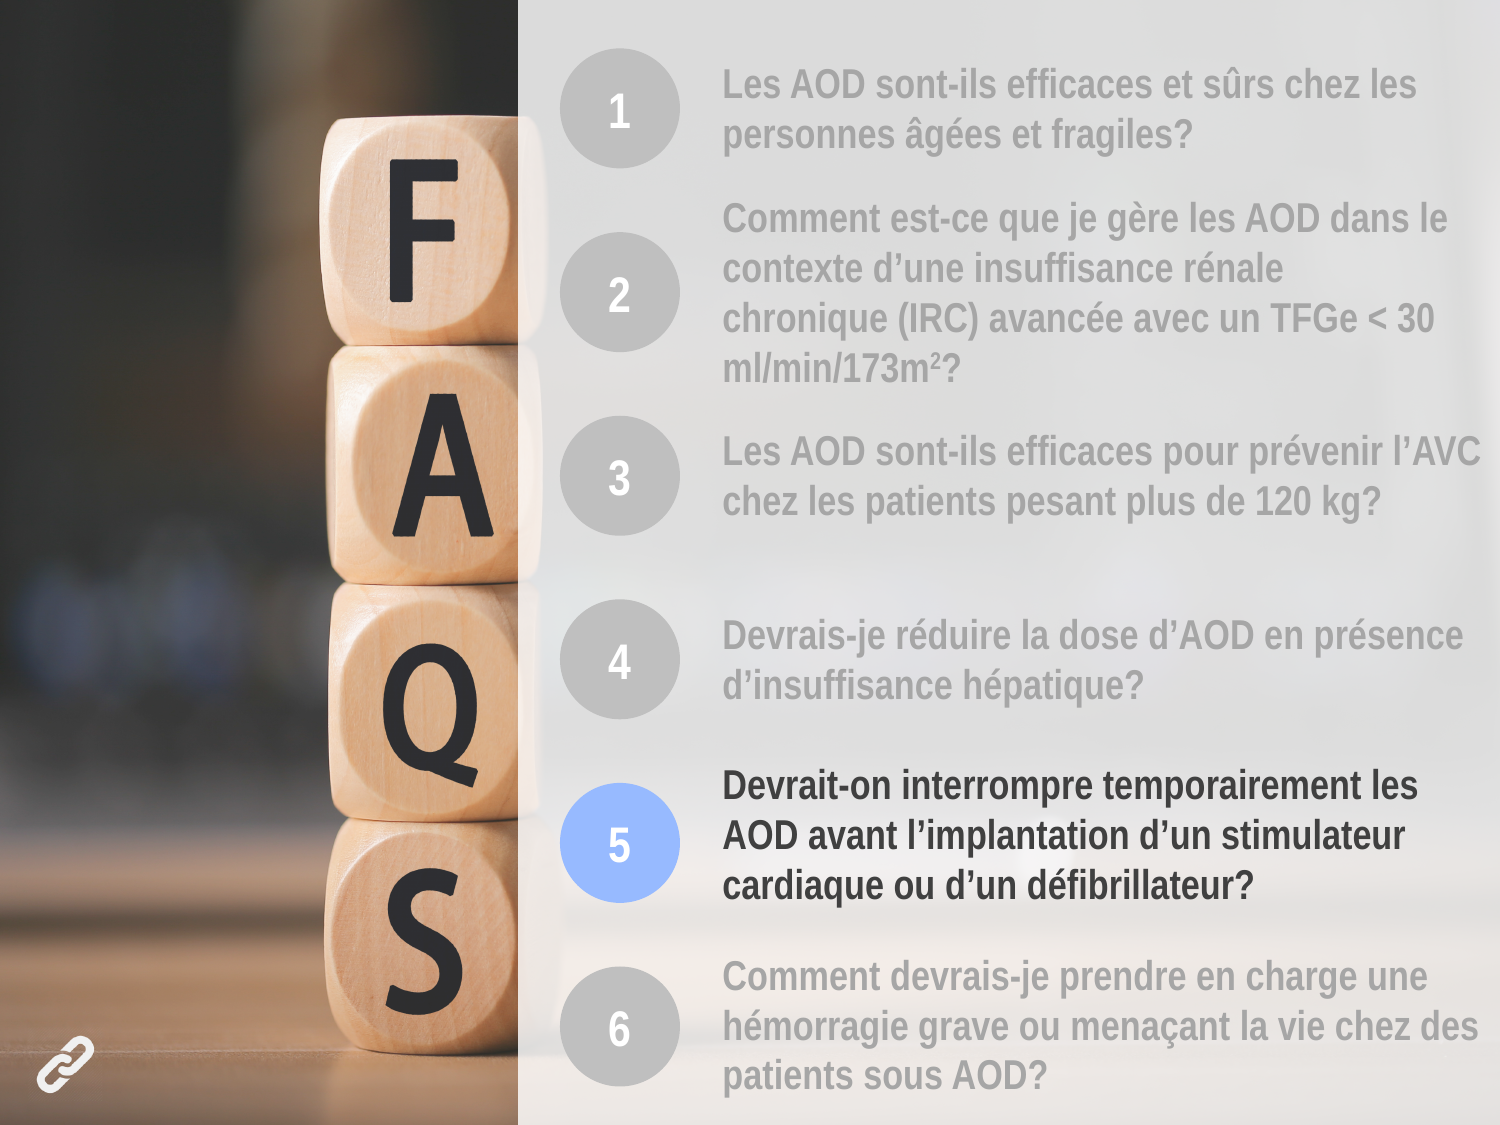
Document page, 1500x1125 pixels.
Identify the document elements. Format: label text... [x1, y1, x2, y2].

text_box Les AOD sont-ils efficaces et sûrs chez les personnes âgées et fragiles? [707, 49, 1500, 165]
text_box 2 [559, 232, 680, 353]
text_box Devrais-je réduire la dose d’AOD en présence d’insuffisance hépatique? [707, 600, 1500, 715]
text_box Les AOD sont-ils efficaces pour prévenir l’AVC chez les patients pesant plus de 120 kg? [707, 416, 1500, 532]
picture [27, 1026, 103, 1102]
text_box 5 [559, 782, 680, 903]
text_box Comment est-ce que je gère les AOD dans le contexte d’une insuffisance rénale chronique (IRC) avancée avec un TFGe < 30 ml/min/173m2? [707, 183, 1468, 398]
text_box I [0, 0, 516, 1125]
text_box 4 [559, 599, 680, 720]
text_box [516, 0, 1500, 1125]
text_box Comment devrais-je prendre en charge une hémorragie grave ou menaçant la vie chez des patients sous AOD? [707, 940, 1500, 1106]
text_box 3 [559, 415, 680, 536]
text_box 6 [559, 966, 680, 1087]
text_box Devrait-on interrompre temporairement les AOD avant l’implantation d’un stimulateur cardiaque ou d’un défibrillateur? [707, 750, 1500, 916]
text_box 1 [559, 48, 680, 169]
